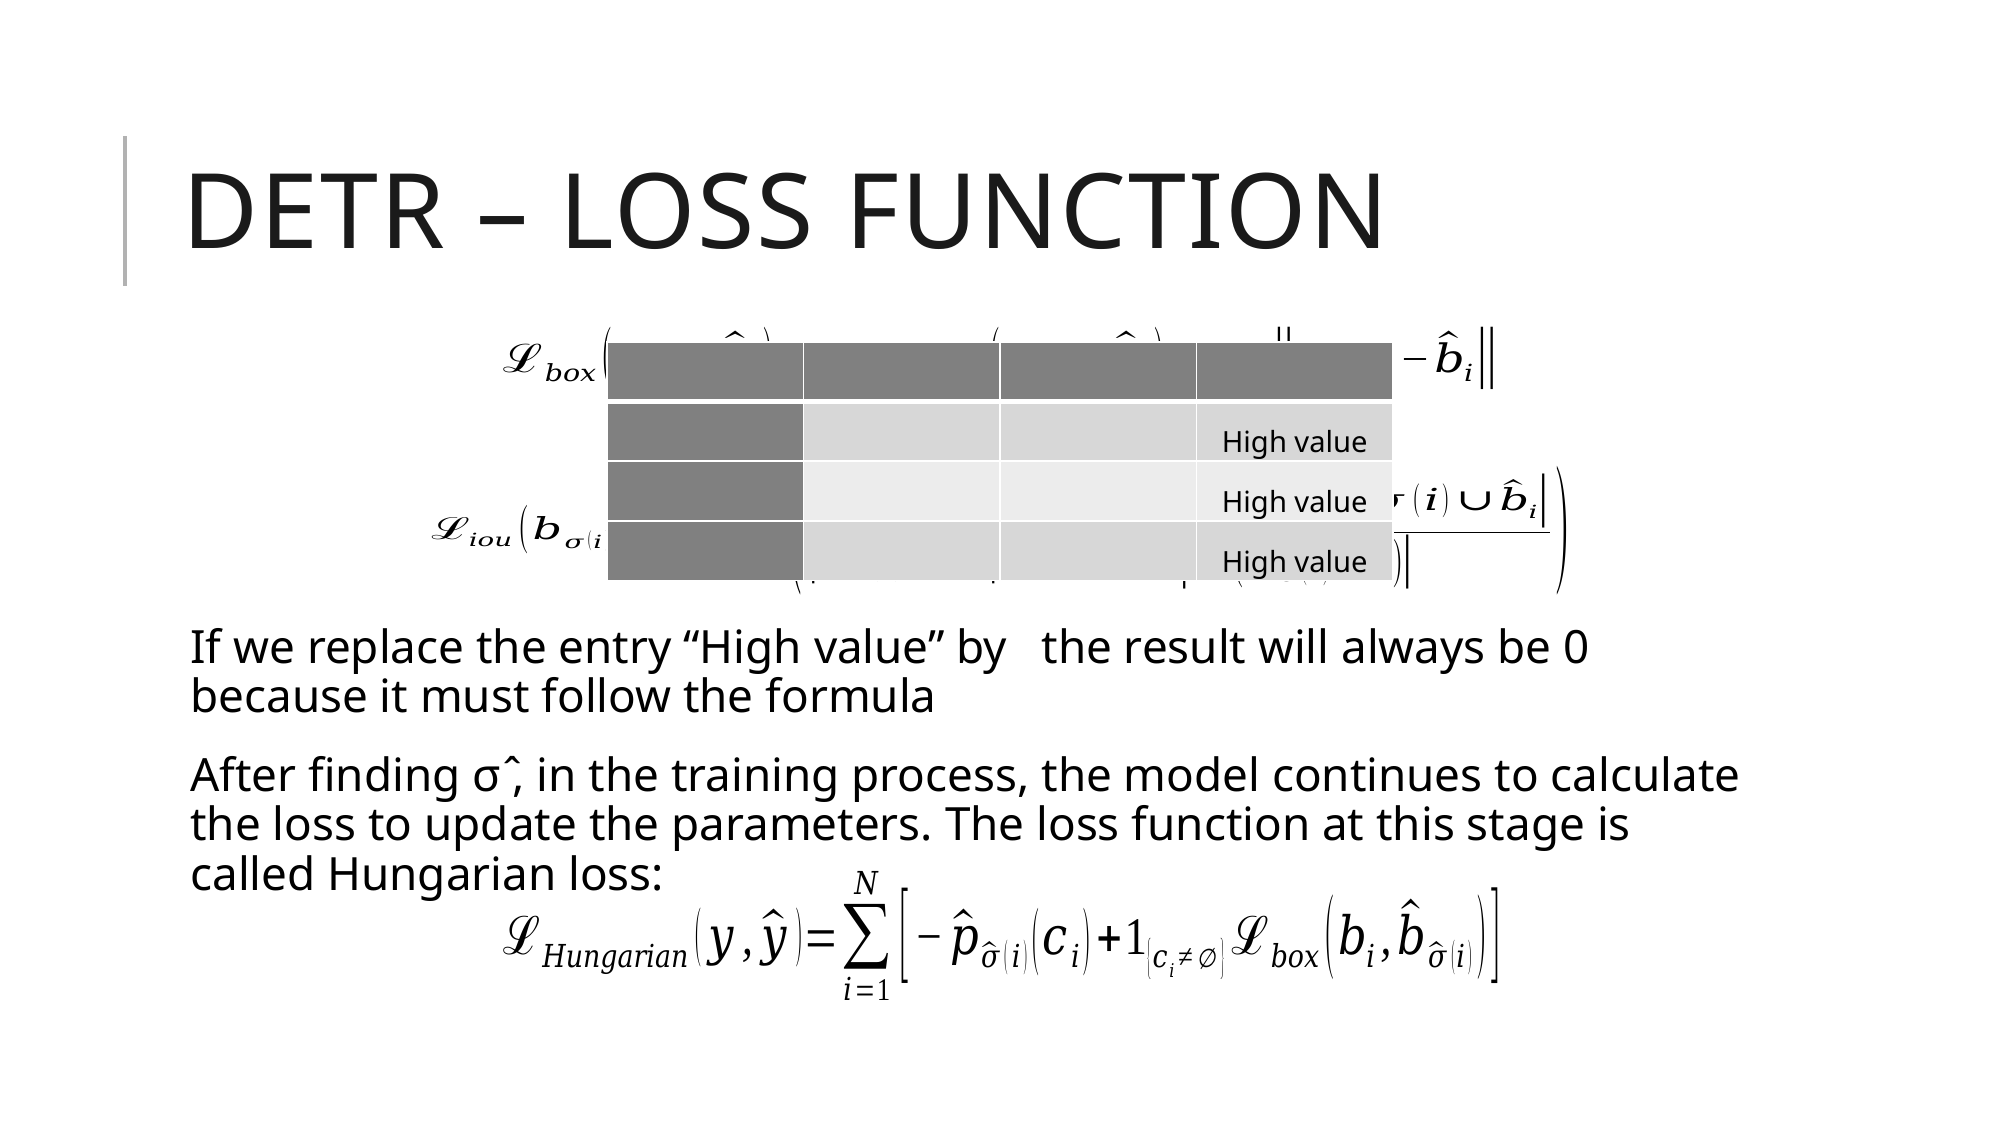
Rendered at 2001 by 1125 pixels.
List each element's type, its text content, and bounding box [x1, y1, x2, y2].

title Detr – loss fUNCTION [168, 96, 1763, 342]
